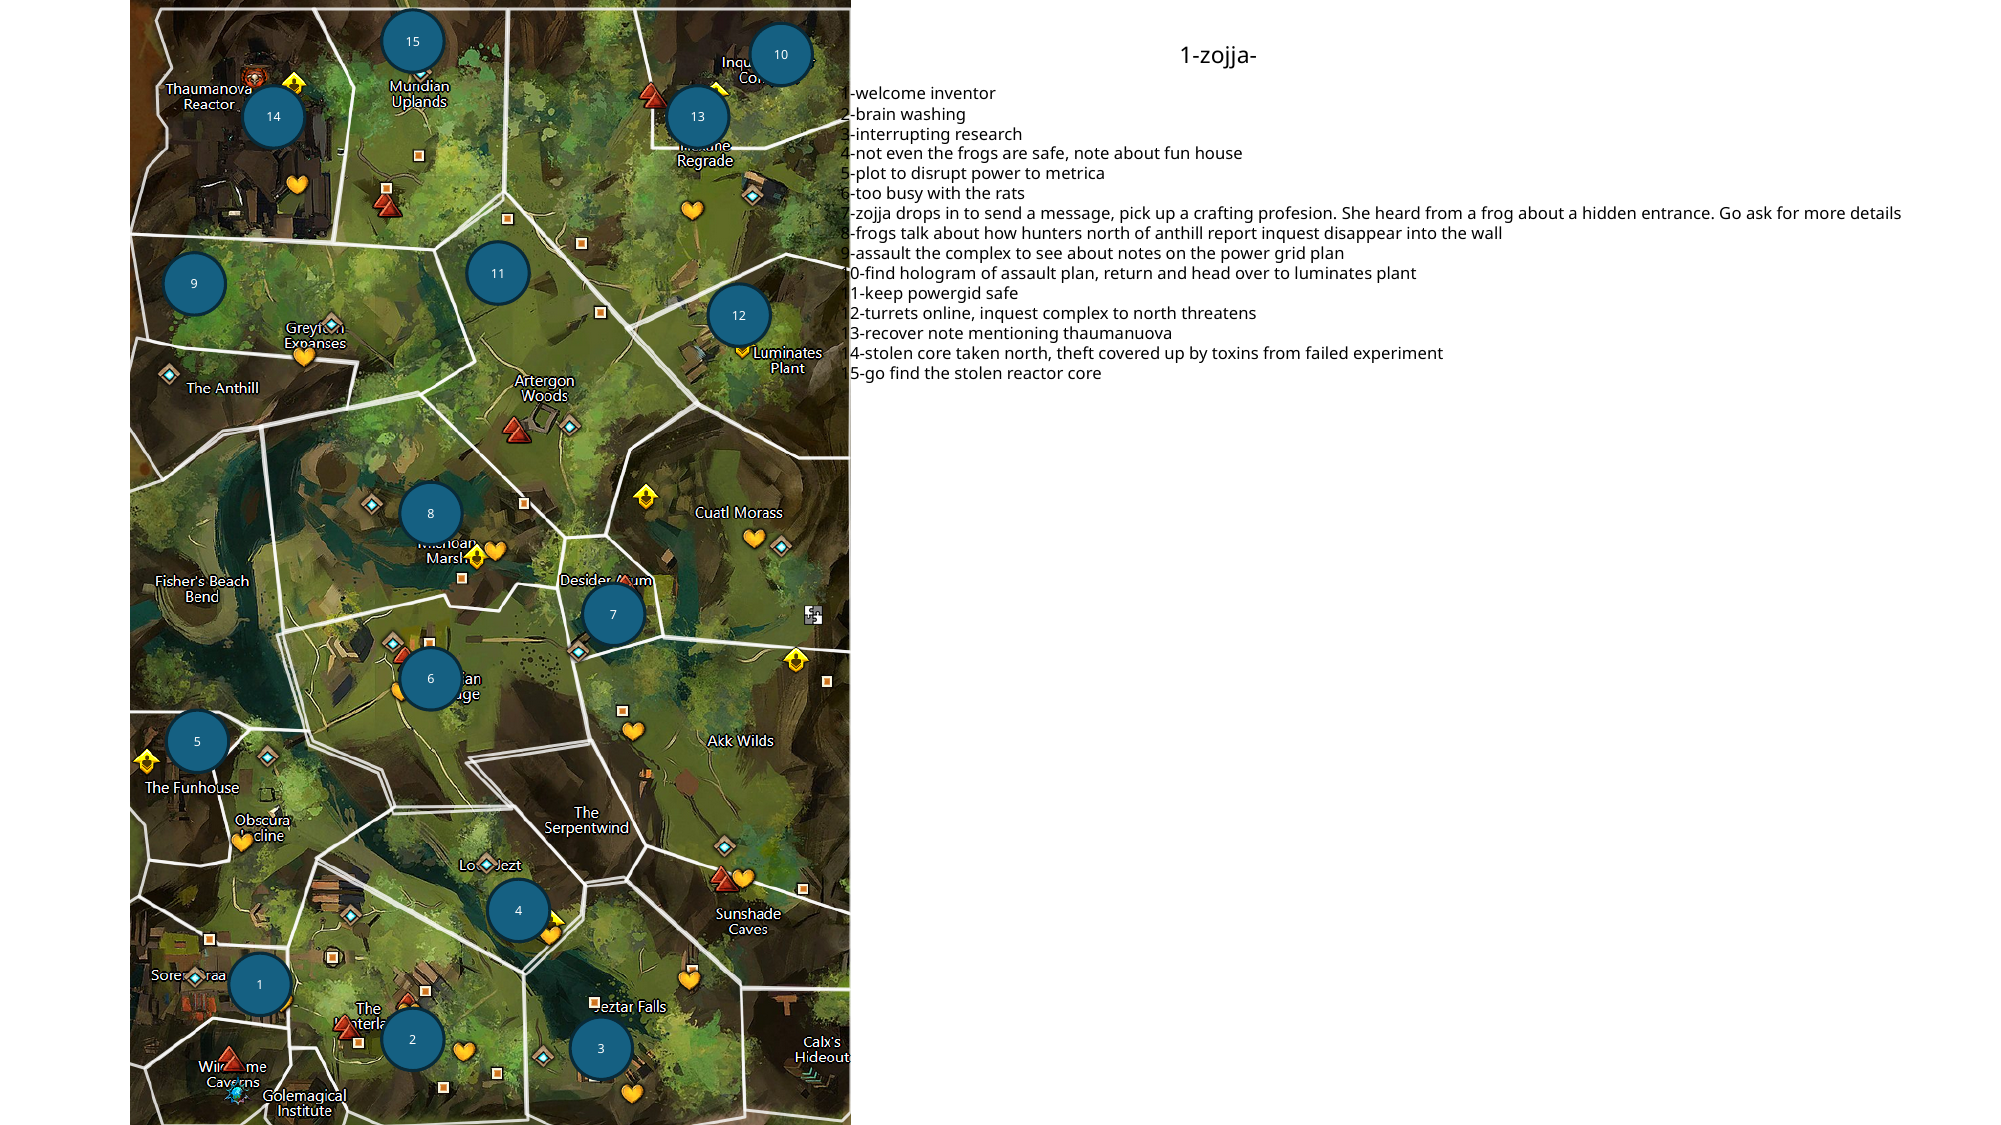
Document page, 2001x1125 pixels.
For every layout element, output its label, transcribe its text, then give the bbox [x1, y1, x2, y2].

picture [129, 0, 851, 1125]
text_box 1-welcome inventor 2-brain washing 3-interrupting research 4-not even the frogs are safe, note about fun house 5-plot to disrupt power to metrica 6-too busy with the rats 7-zojja drops in to send a message, pick up a crafting profesion. She heard from a frog about a hidden entrance. Go ask for more details 8-frogs talk about how hunters north of anthill report inquest disappear into the wall 9-assault the complex to see about notes on the power grid plan 10-find hologram of assault plan, return and head over to luminates plant 11-keep powergid safe 12-turrets online, inquest complex to north threatens 13-recover note mentioning thaumanuova 14-stolen core taken north, theft covered up by toxins from failed experiment 15-go find the stolen reactor core [851, 75, 1919, 391]
text_box 1-zojja- [1164, 33, 2000, 76]
